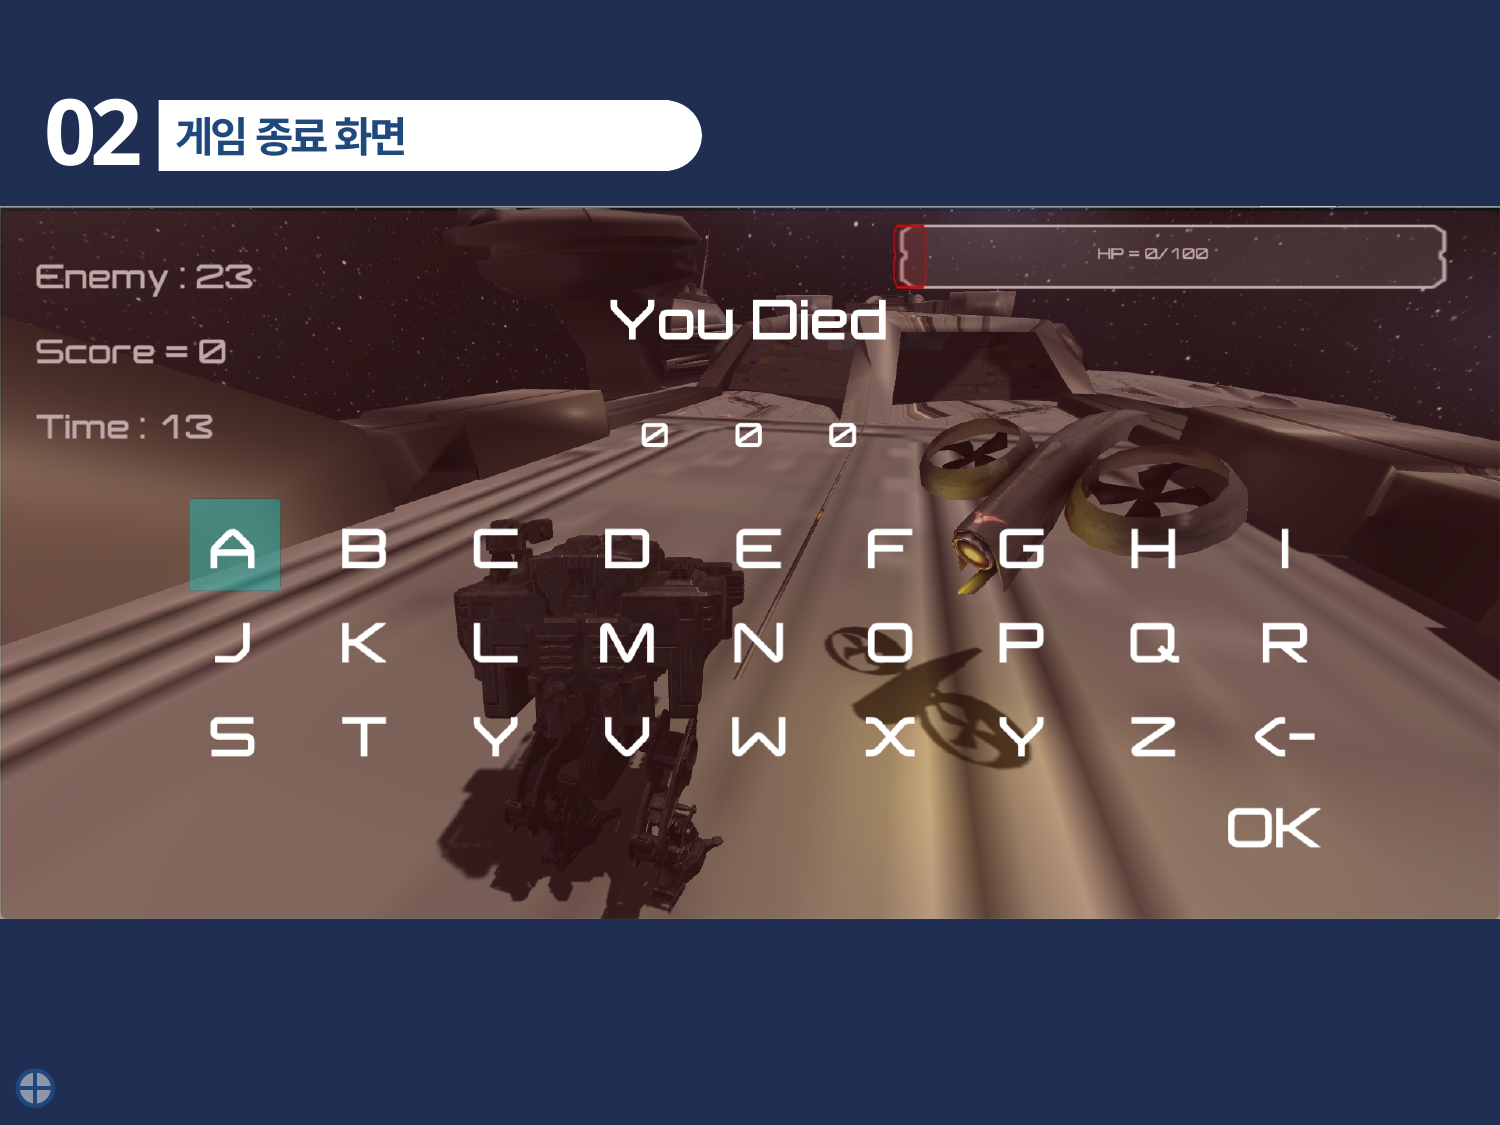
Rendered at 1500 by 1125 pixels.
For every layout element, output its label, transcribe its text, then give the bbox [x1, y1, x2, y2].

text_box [158, 99, 703, 172]
text_box [15, 1068, 56, 1108]
text_box 02 [29, 66, 195, 191]
picture [0, 206, 1500, 919]
